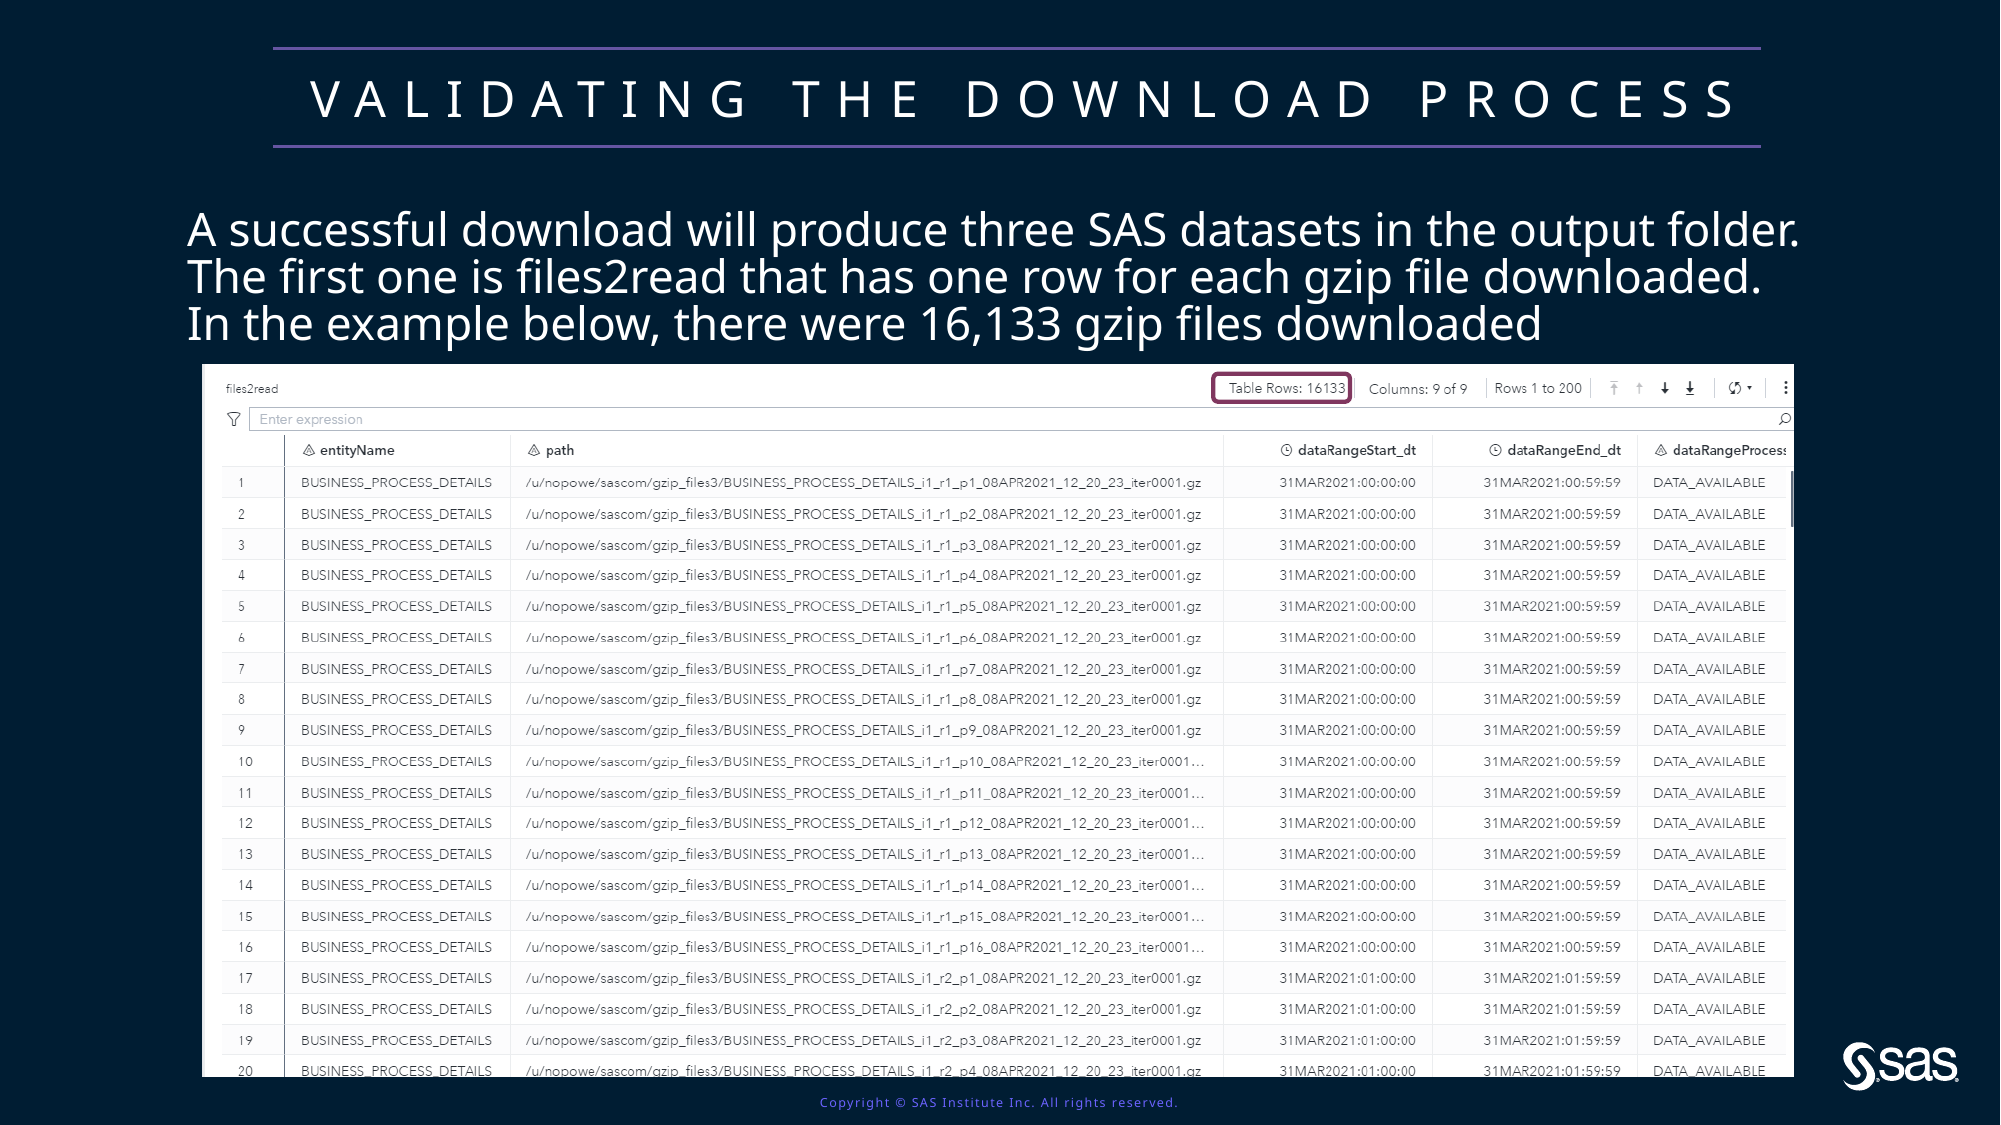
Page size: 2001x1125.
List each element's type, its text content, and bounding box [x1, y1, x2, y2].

picture [201, 364, 1794, 1078]
title Validating the download process [137, 47, 1907, 148]
list A successful download will produce three SAS datasets in the output folder. The first one is files2read that has one row for each gzip file downloaded. In the example below, there were 16,133 gzip files downloaded [172, 201, 1827, 365]
